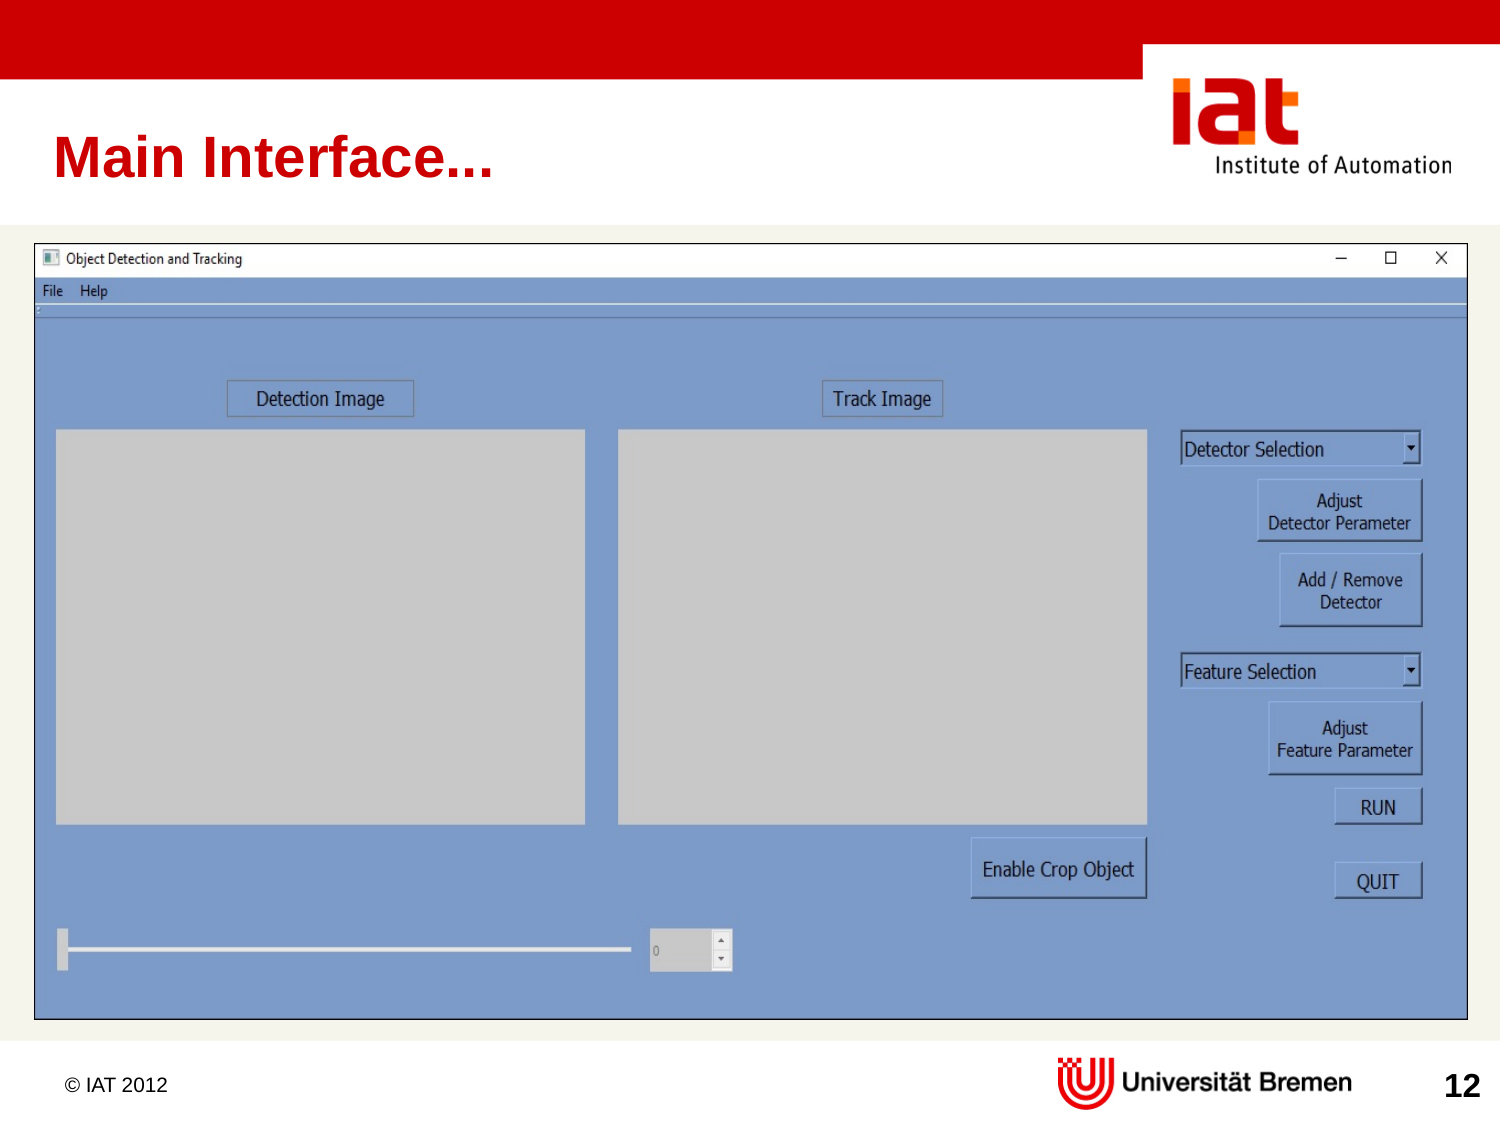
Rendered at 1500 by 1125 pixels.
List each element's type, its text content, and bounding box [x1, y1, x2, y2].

picture [1058, 1056, 1353, 1111]
title Main Interface... [38, 97, 993, 210]
picture [0, 0, 1500, 208]
picture [34, 243, 1468, 1021]
